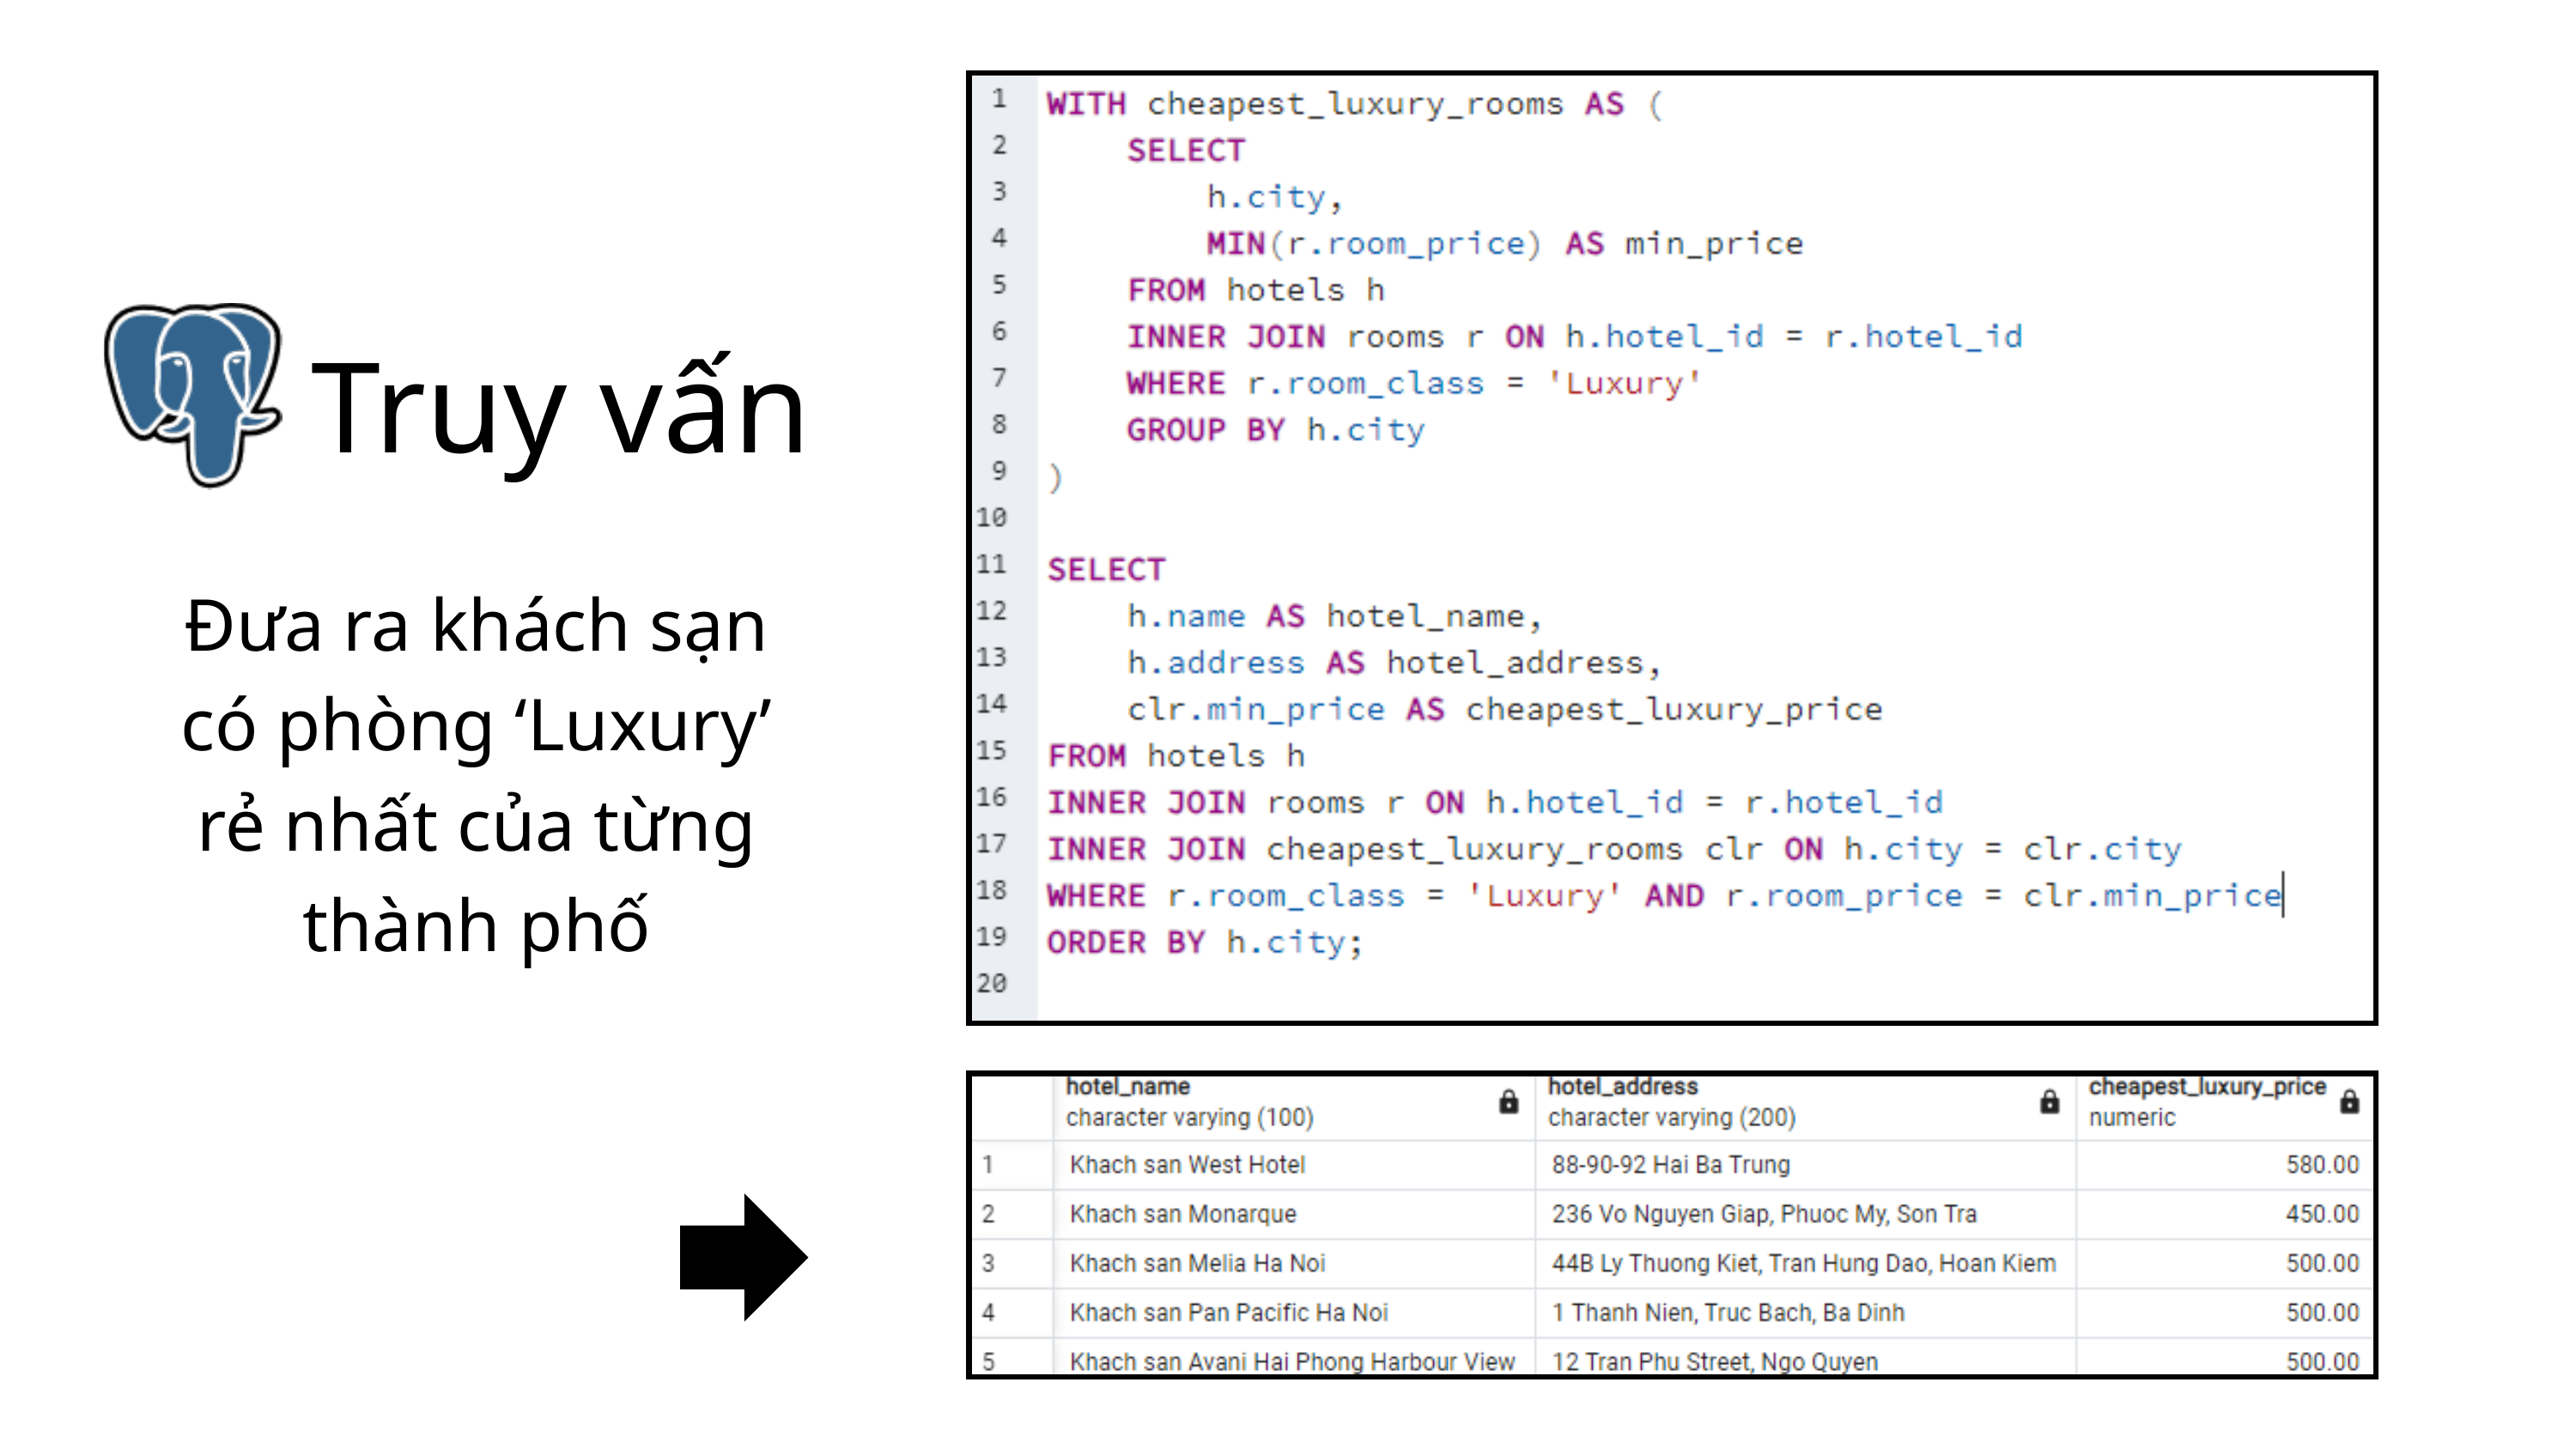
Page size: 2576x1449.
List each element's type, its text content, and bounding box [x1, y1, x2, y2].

text_box Truy vấn [311, 302, 850, 478]
text_box Đưa ra khách sạn có phòng ‘Luxury’ rẻ nhất của từng thành phố [144, 565, 809, 966]
text_box [969, 73, 2376, 1023]
text_box [969, 1073, 2376, 1377]
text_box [679, 1193, 809, 1322]
text_box [103, 303, 283, 490]
